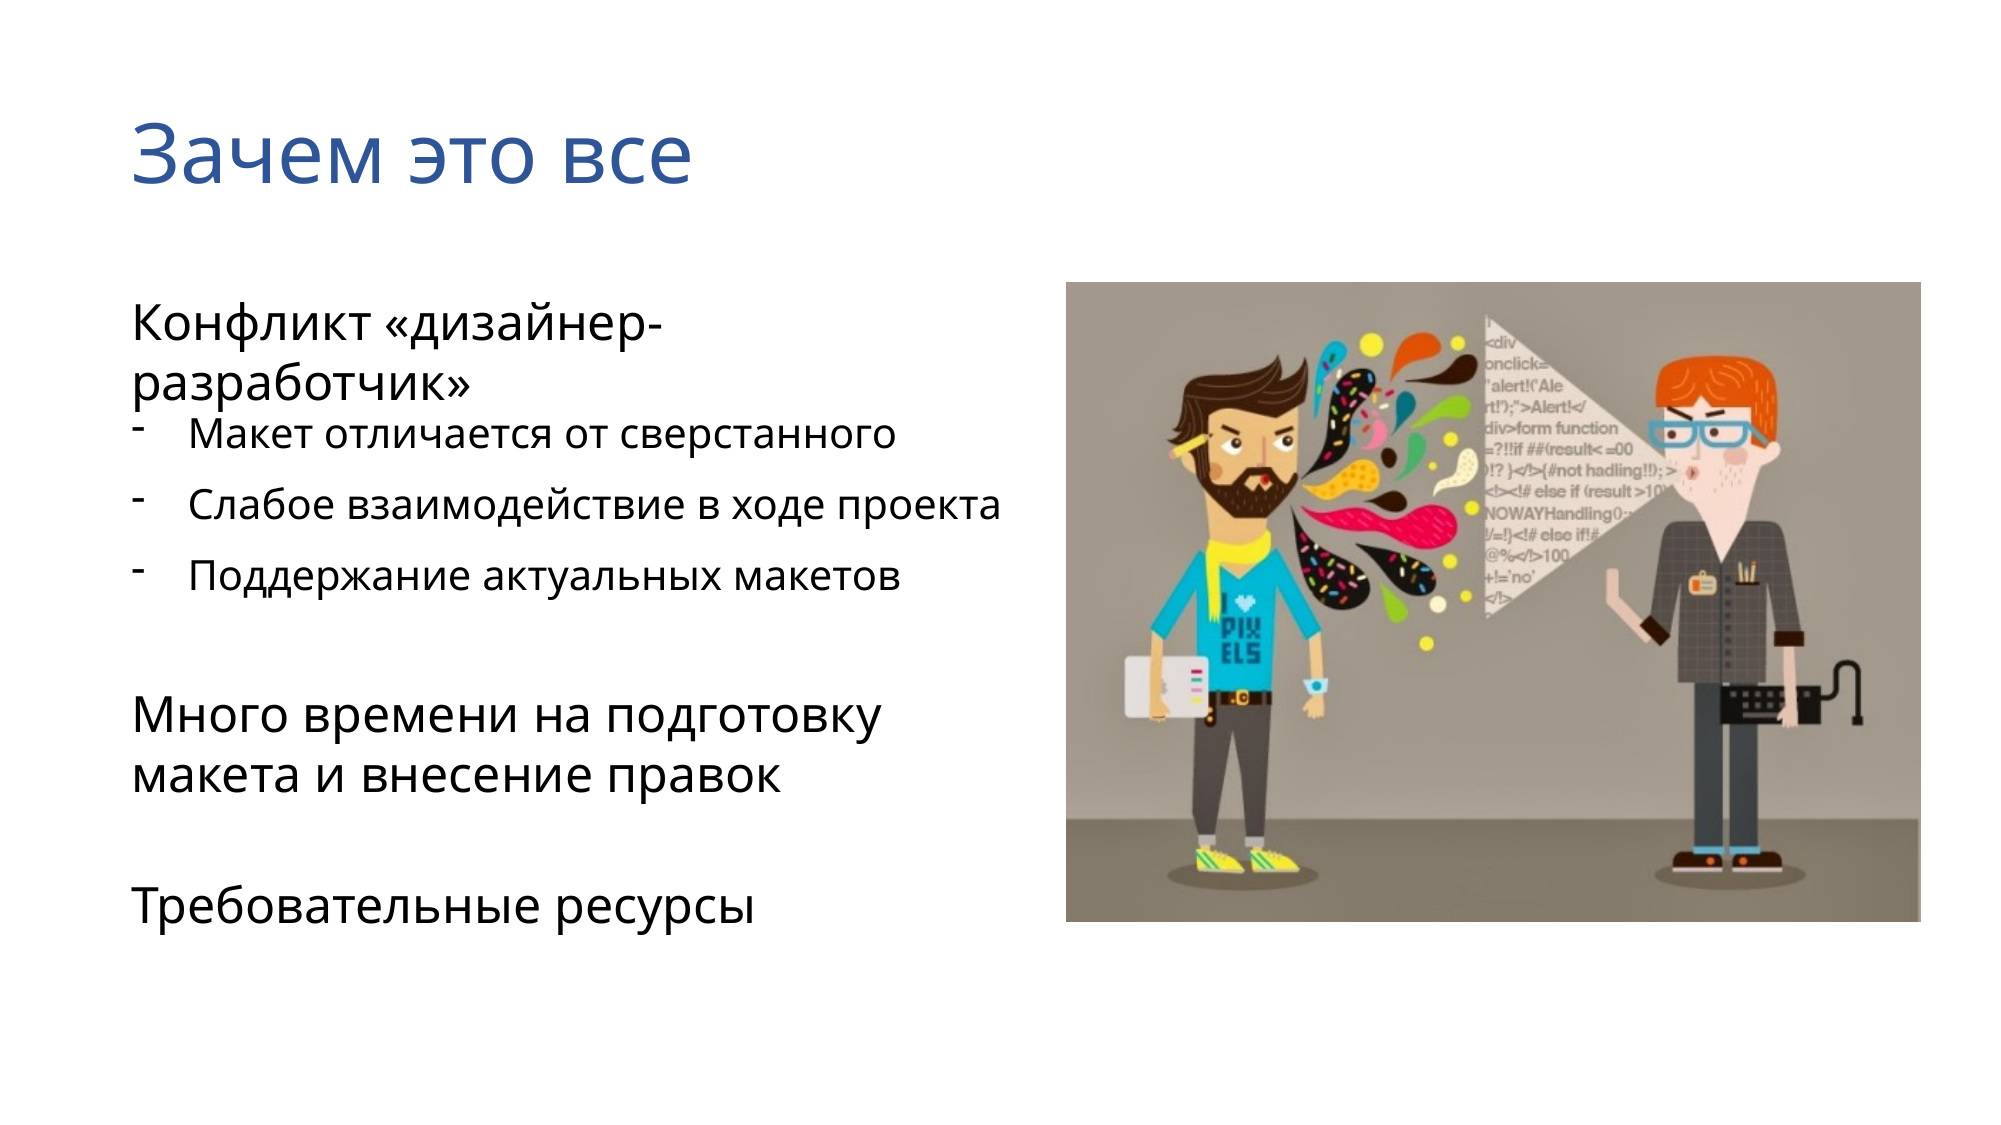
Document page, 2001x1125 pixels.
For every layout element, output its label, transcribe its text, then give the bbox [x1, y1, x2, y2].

text_box Много времени на подготовку макета и внесение правок [116, 675, 947, 793]
text_box Конфликт «дизайнер-разработчик» [116, 282, 947, 349]
title Зачем это все [116, 76, 1544, 209]
picture [1066, 282, 1921, 922]
text_box Требовательные ресурсы [116, 865, 947, 944]
text_box Макет отличается от сверстанного Слабое взаимодействие в ходе проекта Поддержание актуальных макетов [116, 399, 1046, 603]
